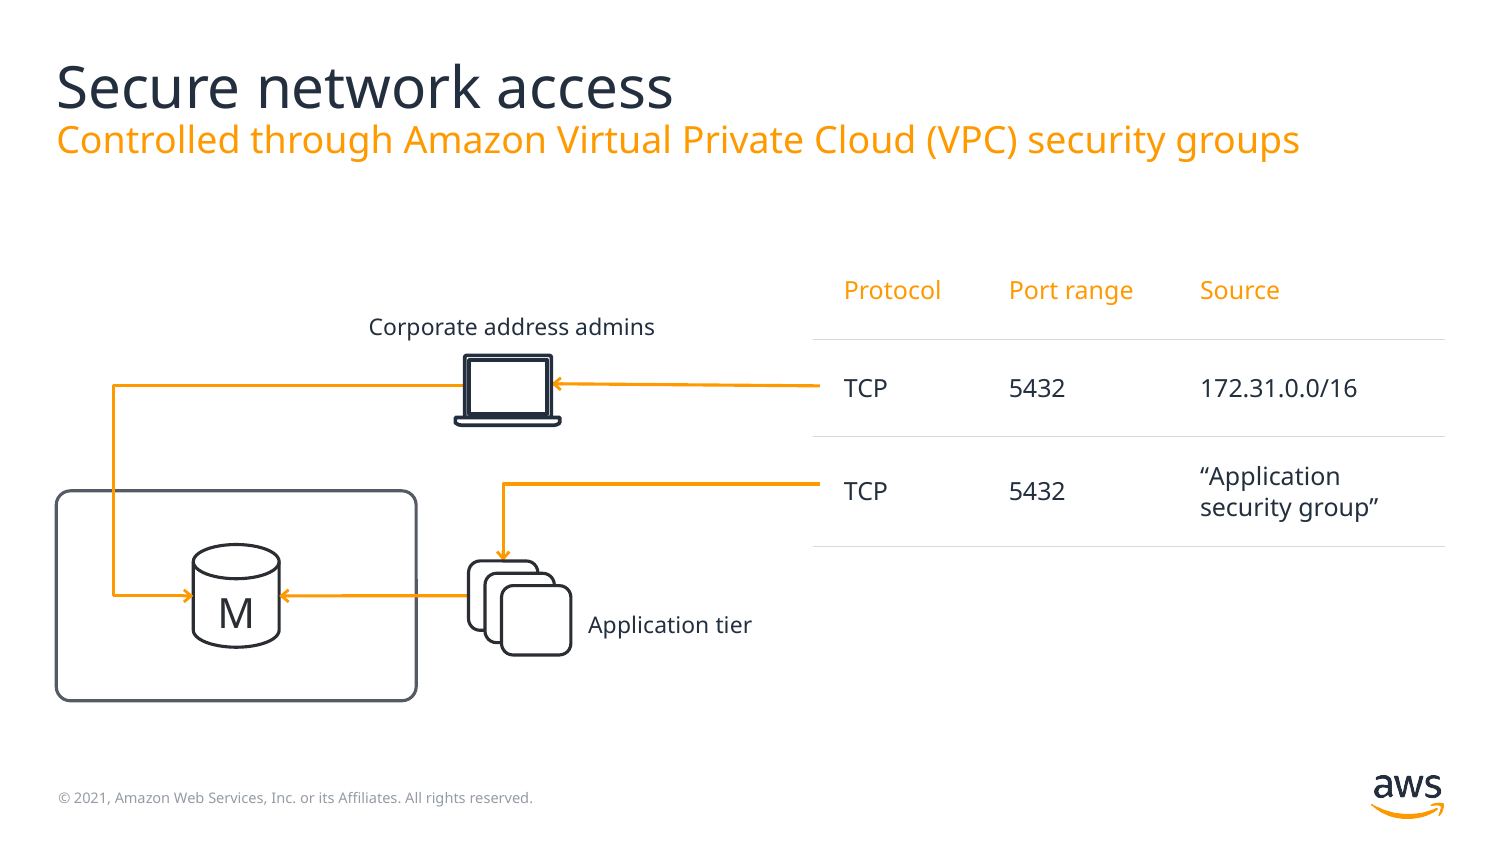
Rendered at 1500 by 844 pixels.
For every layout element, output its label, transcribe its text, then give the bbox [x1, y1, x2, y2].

table_cell 5432 [980, 437, 1169, 546]
table_header Source [1171, 243, 1443, 339]
table_header Protocol [815, 243, 978, 339]
title Secure network access Controlled through Amazon Virtual Private Cloud (VPC) security groups [56, 58, 1403, 122]
table_cell TCP [825, 437, 978, 546]
table_header Port range [980, 243, 1169, 339]
picture [1371, 775, 1444, 819]
table_cell 5432 [980, 340, 1169, 436]
table_cell TCP [825, 340, 978, 436]
table_cell 172.31.0.0/16 [1171, 340, 1443, 436]
table_cell “Application security group” [1171, 437, 1443, 546]
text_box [56, 304, 821, 702]
